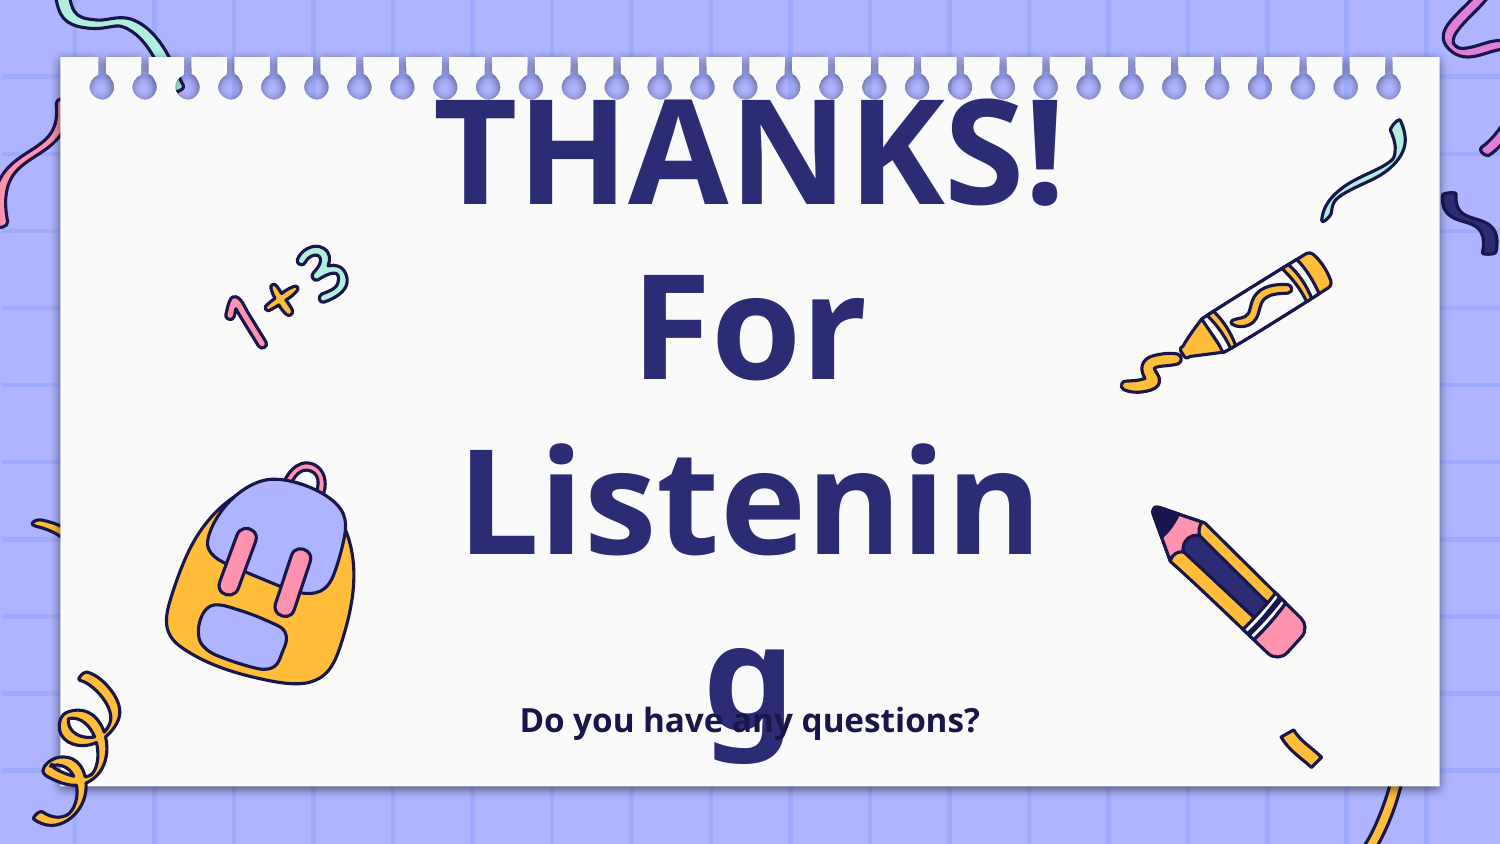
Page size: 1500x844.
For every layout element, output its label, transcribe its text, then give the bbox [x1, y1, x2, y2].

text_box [1121, 266, 1338, 392]
subtitle Do you have any questions? [397, 690, 1103, 748]
title THANKS! For Listening [398, 144, 1102, 673]
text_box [181, 468, 376, 695]
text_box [217, 245, 356, 350]
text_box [1149, 508, 1310, 655]
